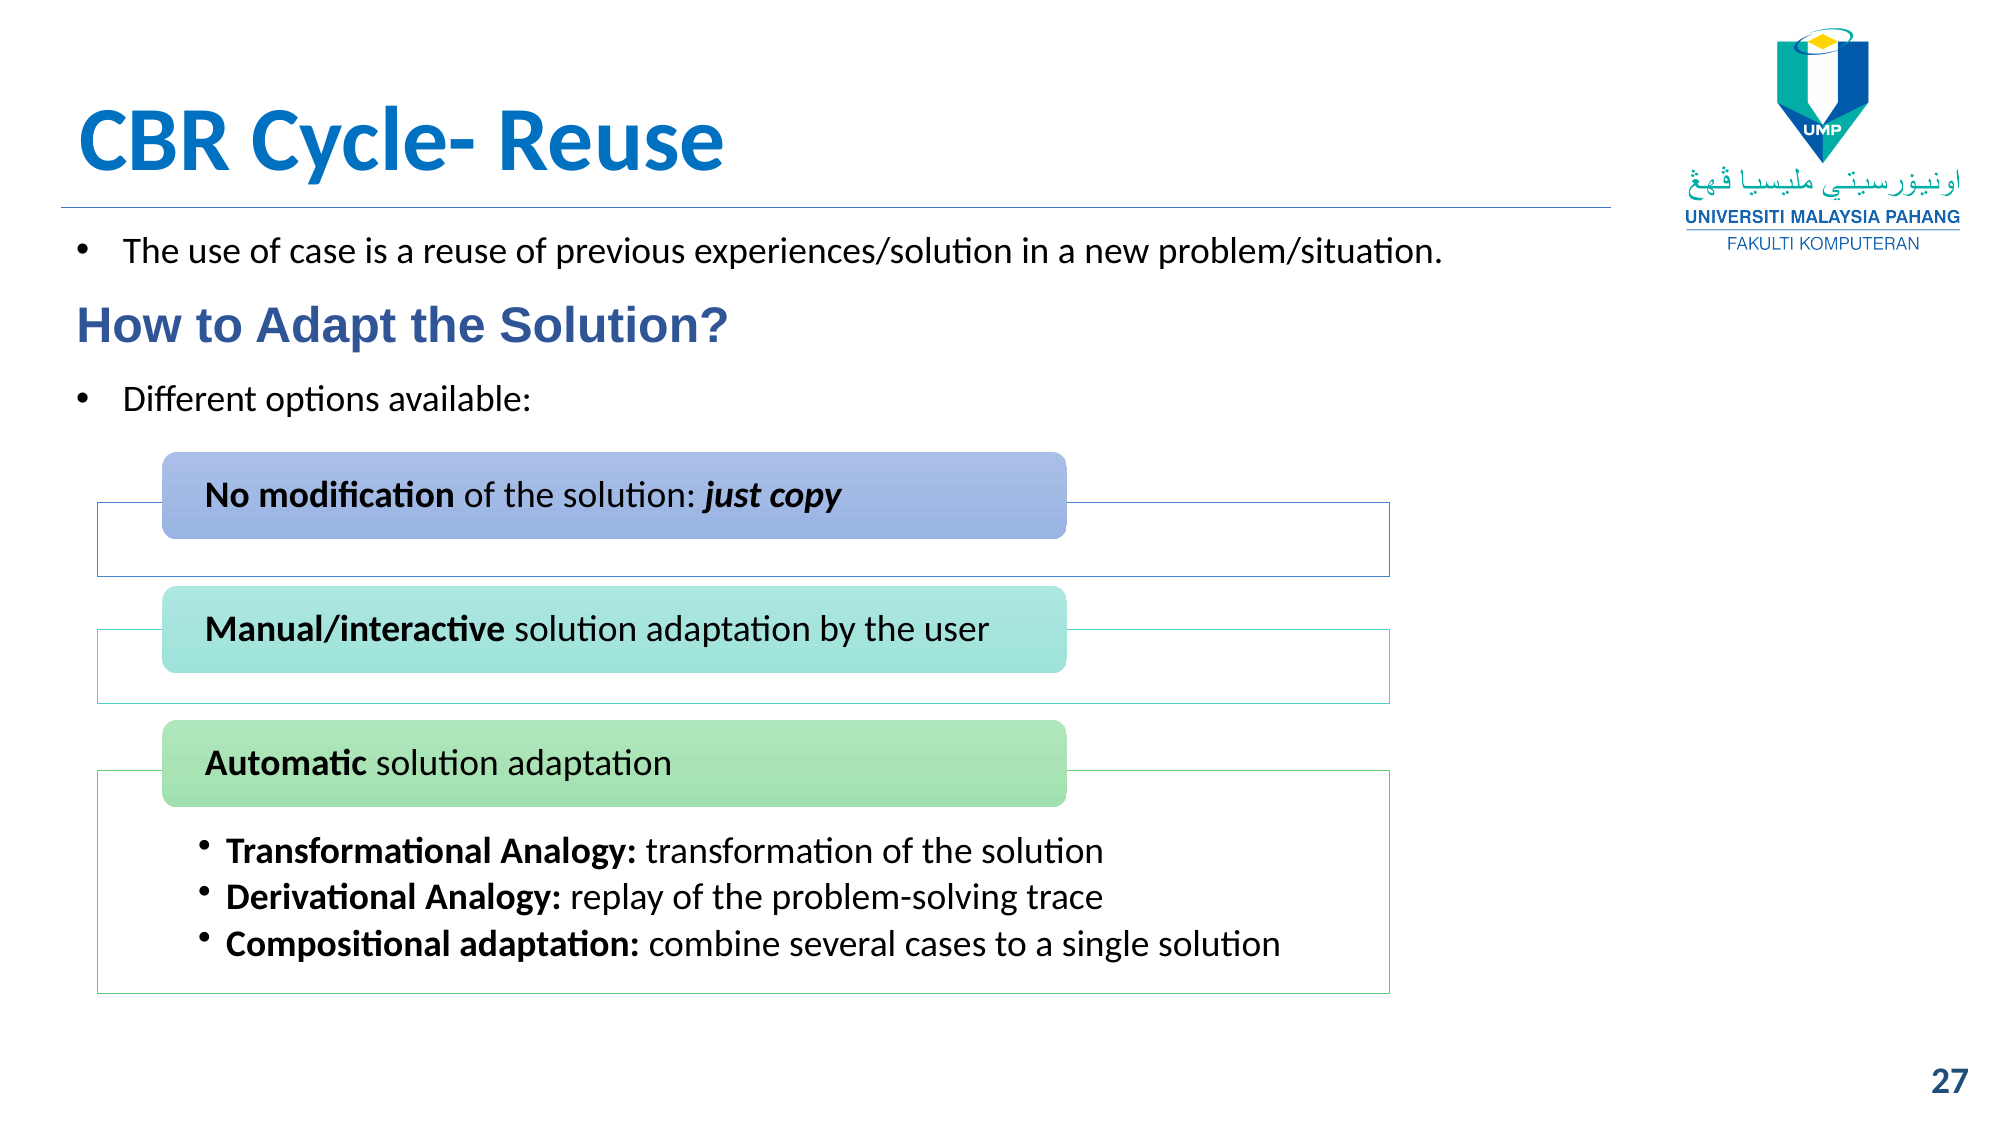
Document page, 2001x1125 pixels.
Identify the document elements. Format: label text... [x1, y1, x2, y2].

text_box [97, 384, 1390, 1054]
text_box The use of case is a reuse of previous experiences/solution in a new problem/situation. [61, 218, 1661, 279]
text_box Different options available: [61, 367, 1695, 427]
text_box 27 [1916, 1049, 1985, 1109]
text_box CBR Cycle- Reuse [64, 71, 742, 196]
text_box How to Adapt the Solution? [61, 279, 1449, 367]
picture [1661, 0, 1985, 307]
